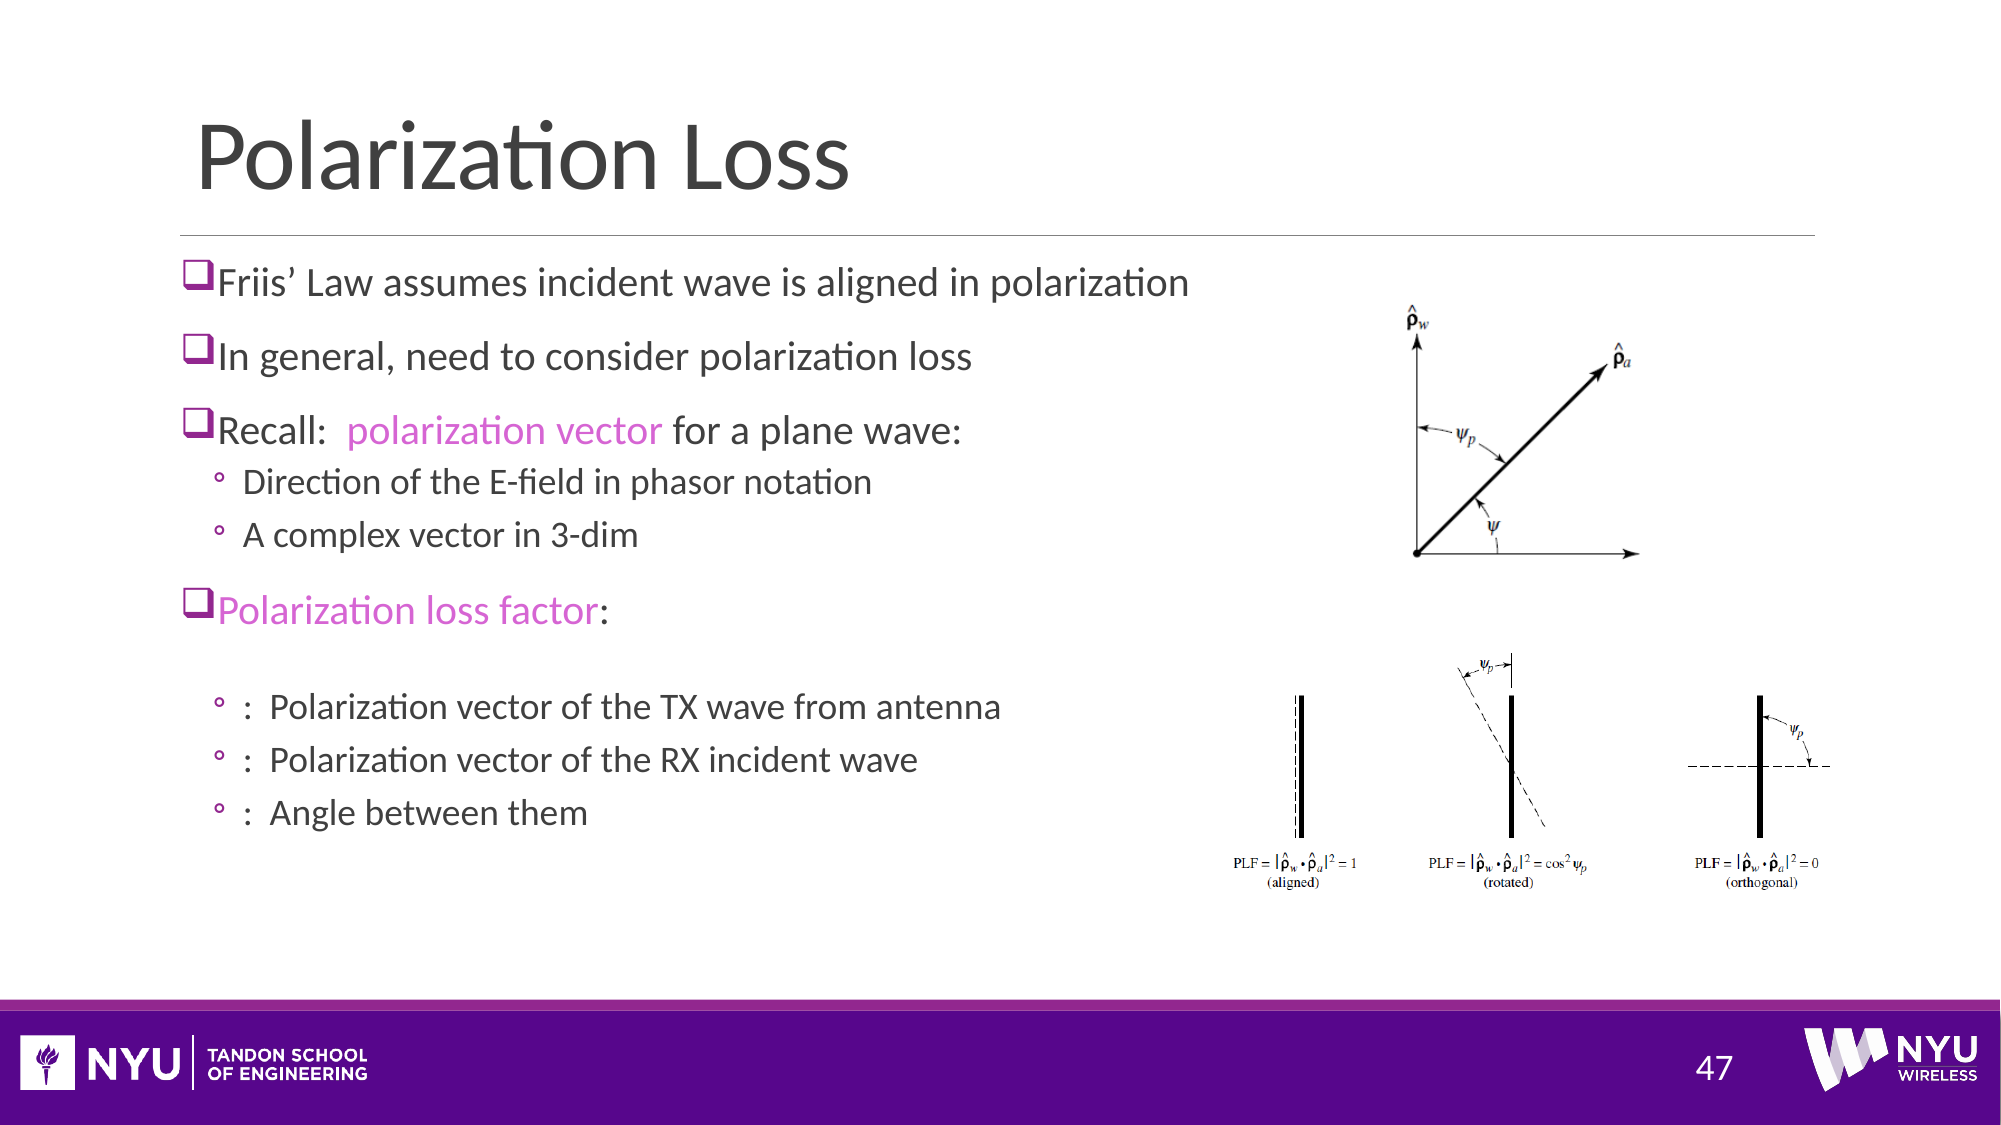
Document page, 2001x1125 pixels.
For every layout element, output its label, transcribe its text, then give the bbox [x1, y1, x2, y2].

picture [1203, 637, 1850, 899]
title Polarization Loss [180, 47, 1830, 218]
picture [1384, 285, 1683, 570]
slide_number 47 [1533, 1035, 1749, 1096]
